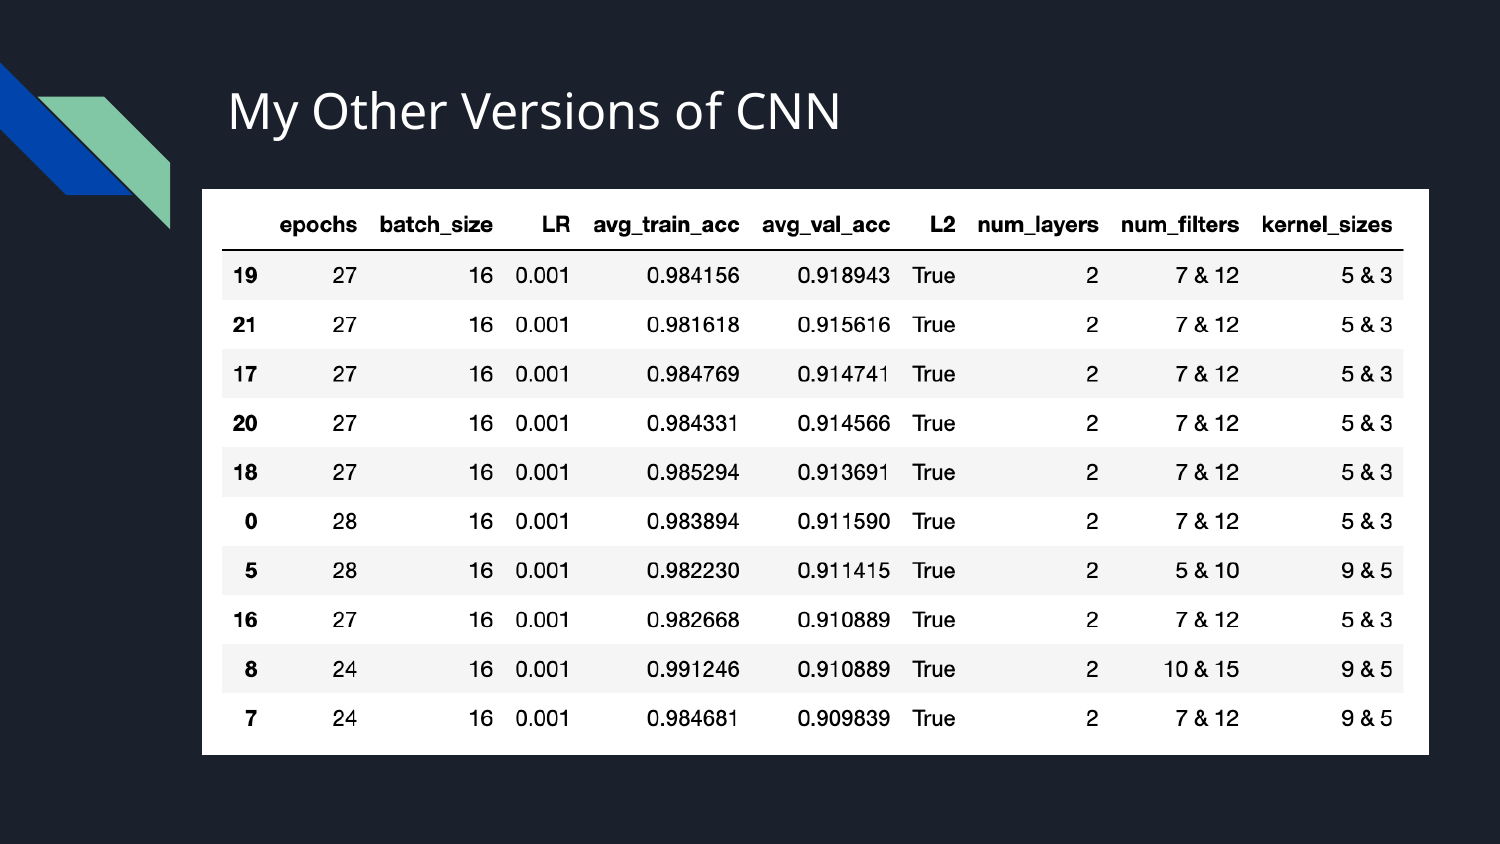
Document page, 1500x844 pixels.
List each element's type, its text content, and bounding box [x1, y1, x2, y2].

title My Other Versions of CNN [212, 64, 1368, 187]
picture [202, 189, 1429, 755]
